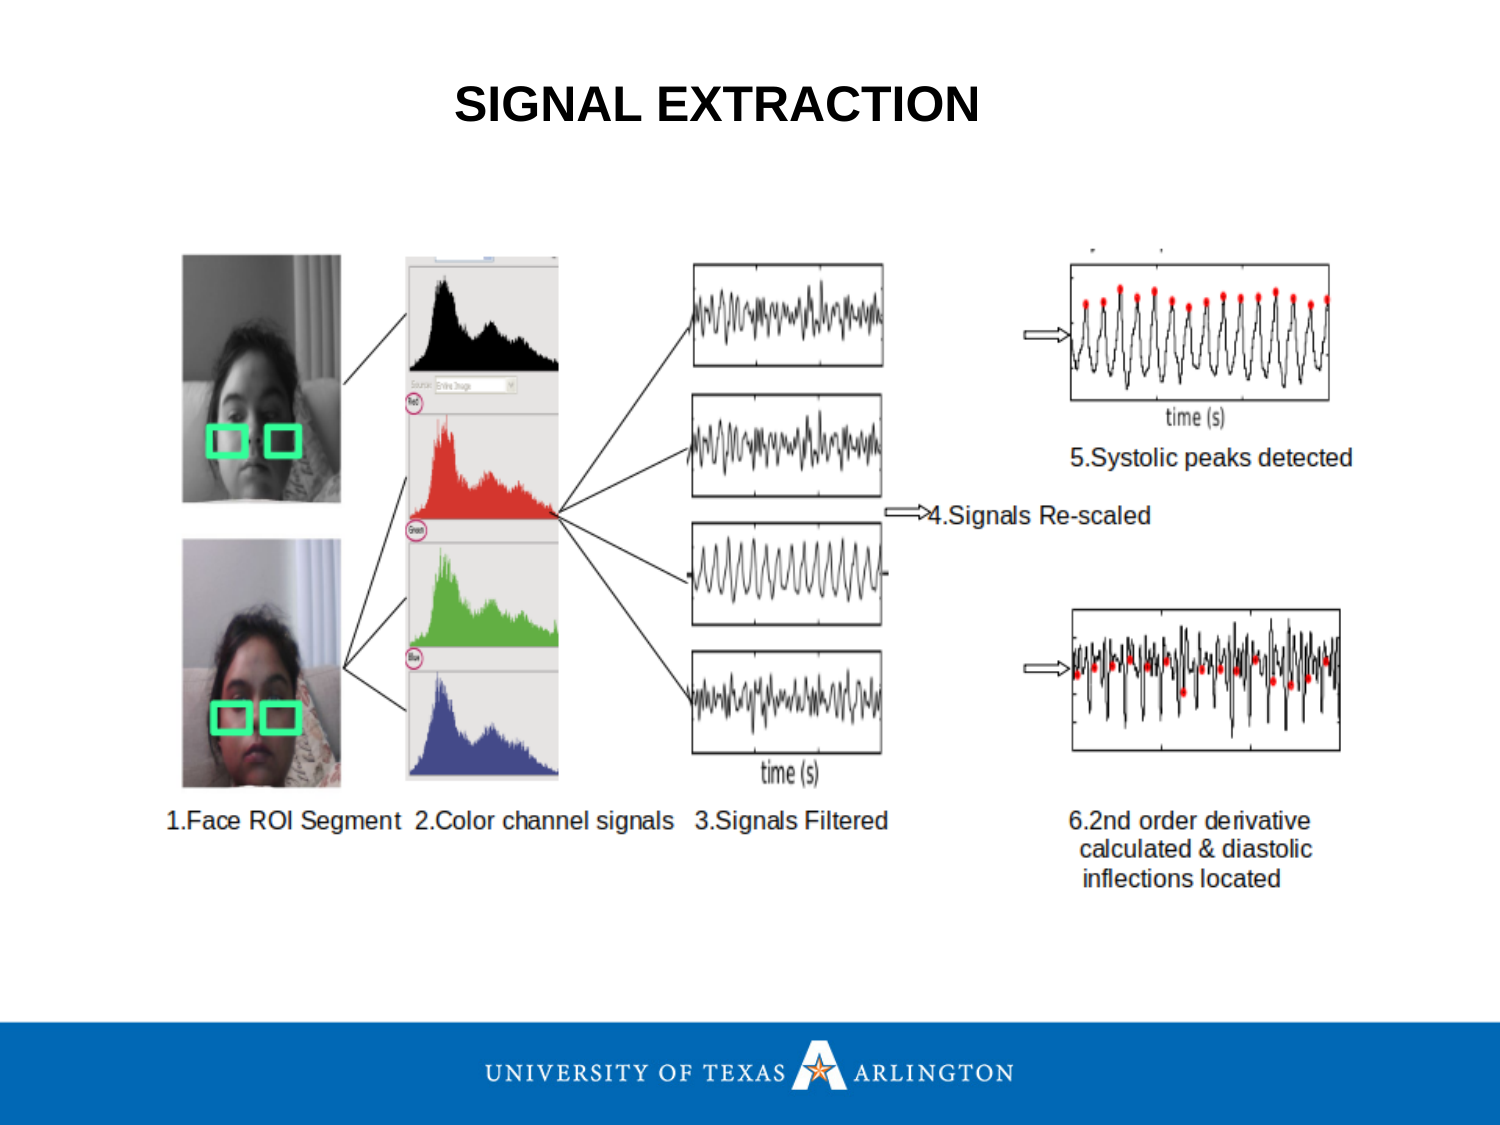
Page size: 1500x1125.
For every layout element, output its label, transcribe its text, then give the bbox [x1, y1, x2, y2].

picture [0, 0, 1500, 1125]
text_box SIGNAL EXTRACTION [439, 64, 1076, 135]
